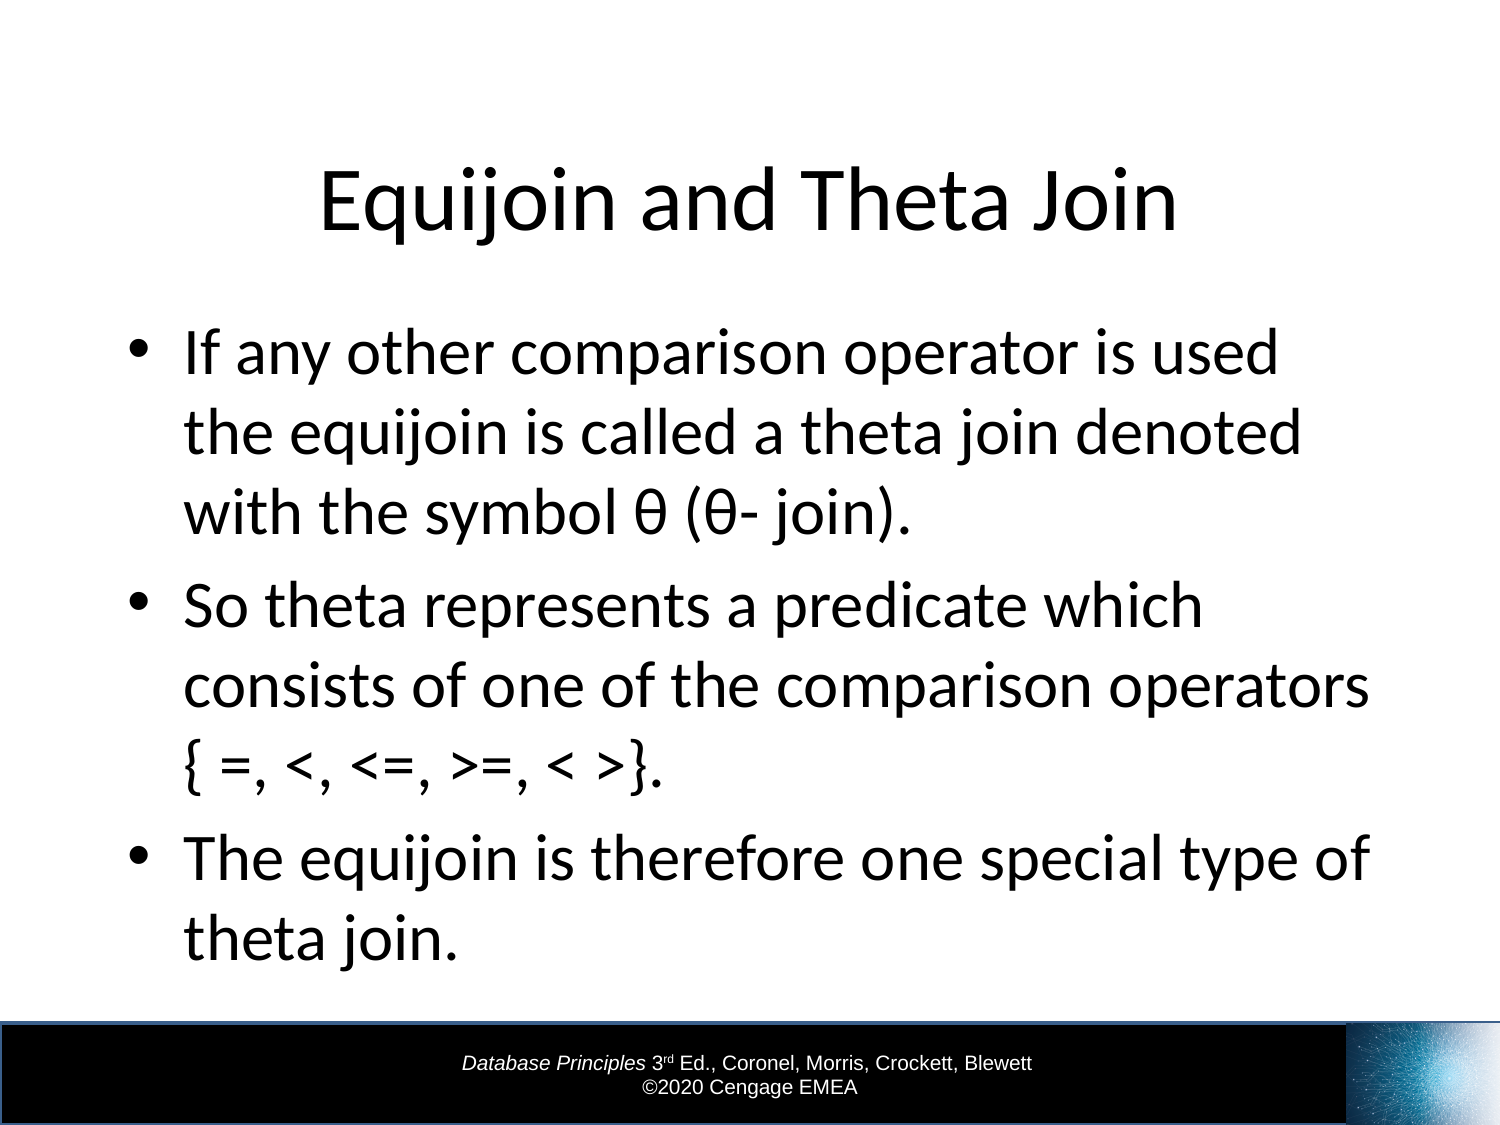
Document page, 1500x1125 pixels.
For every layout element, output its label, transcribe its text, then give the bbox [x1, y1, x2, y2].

list If any other comparison operator is used the equijoin is called a theta join denoted with the symbol θ (θ- join). So theta represents a predicate which consists of one of the comparison operators { =, <, <=, >=, < >}. The equijoin is therefore one special type of theta join. [112, 299, 1388, 1075]
picture [1346, 1023, 1500, 1125]
title Equijoin and Theta Join [112, 99, 1388, 288]
